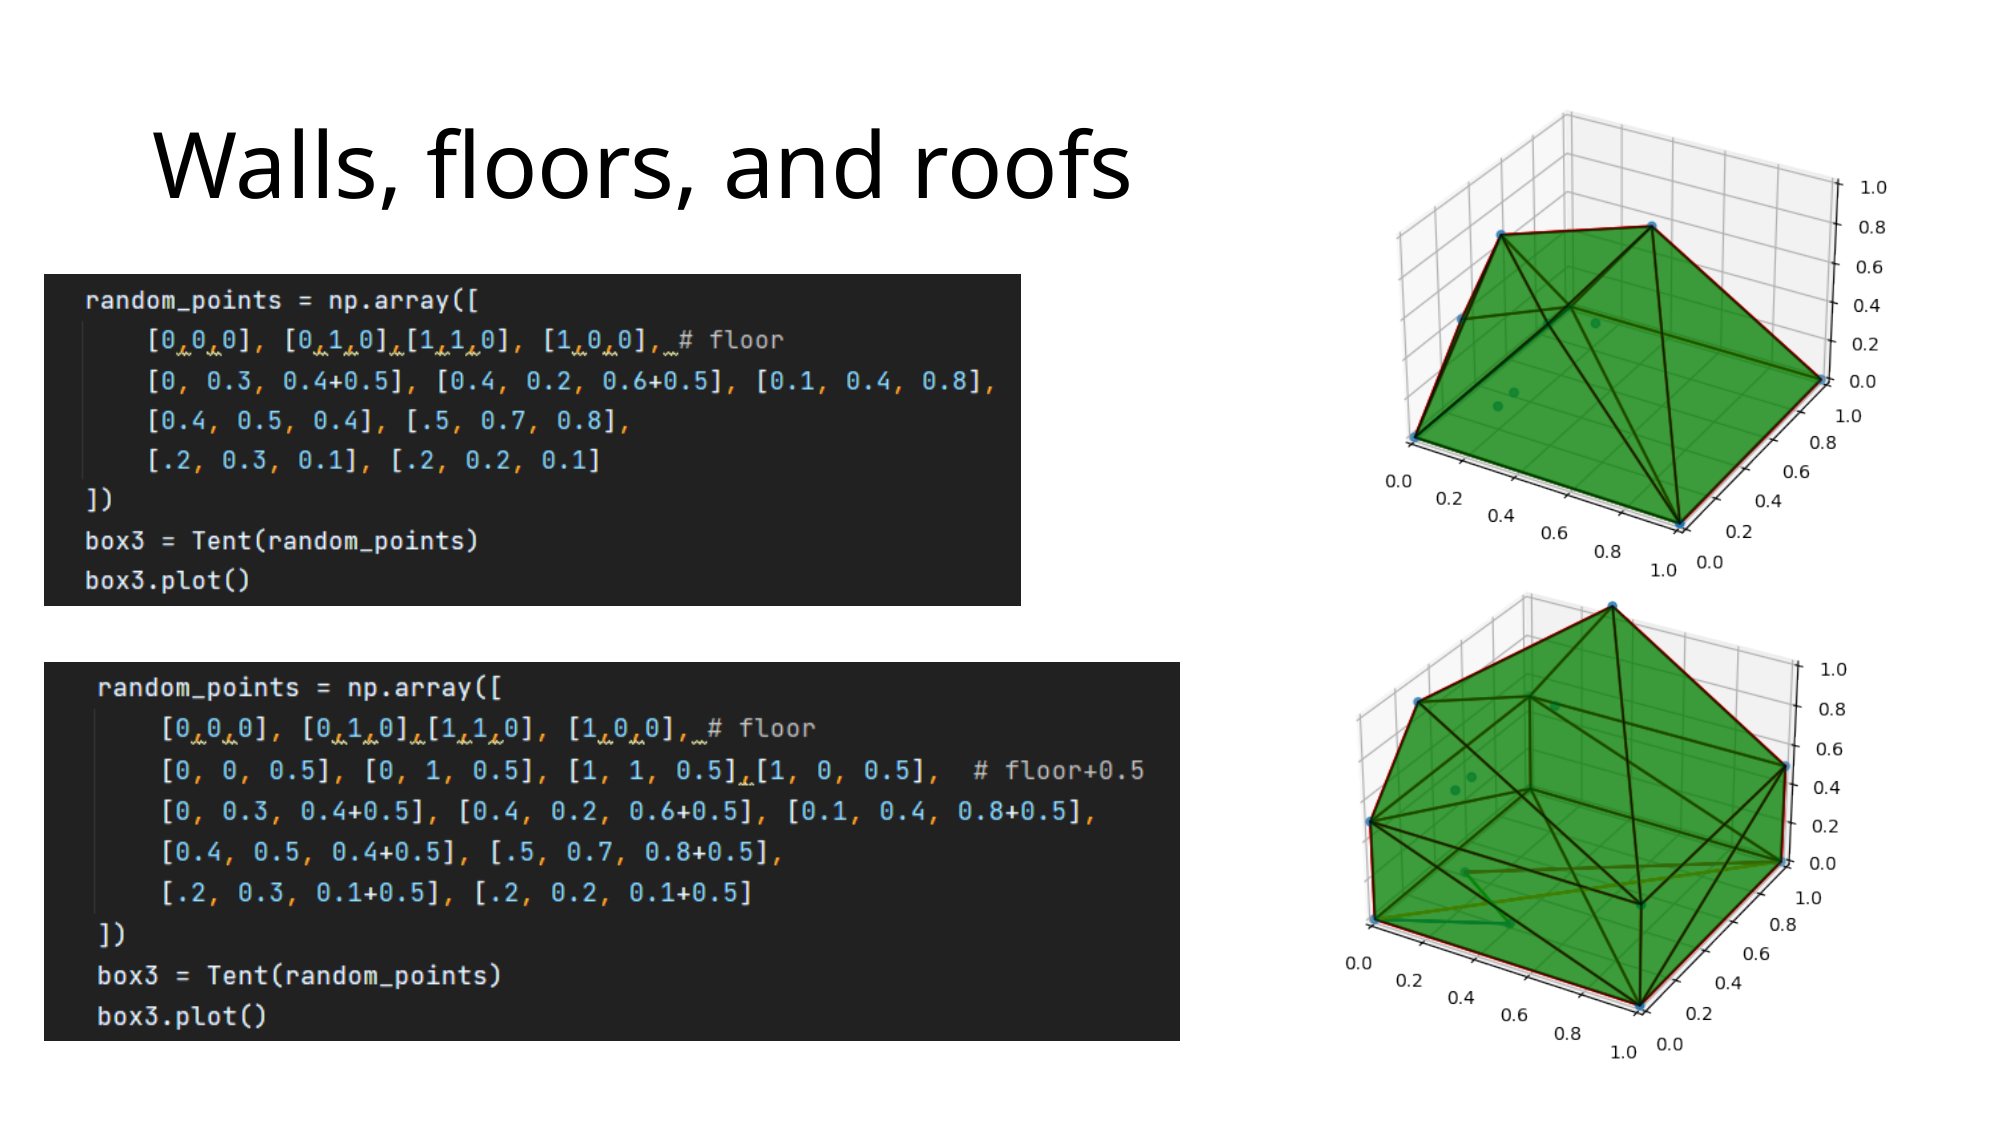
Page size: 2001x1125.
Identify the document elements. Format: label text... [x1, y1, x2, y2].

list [1139, 478, 1990, 1116]
picture [44, 662, 1180, 1041]
picture [44, 274, 1021, 606]
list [1179, 0, 2000, 634]
title Walls, floors, and roofs [137, 59, 1179, 278]
